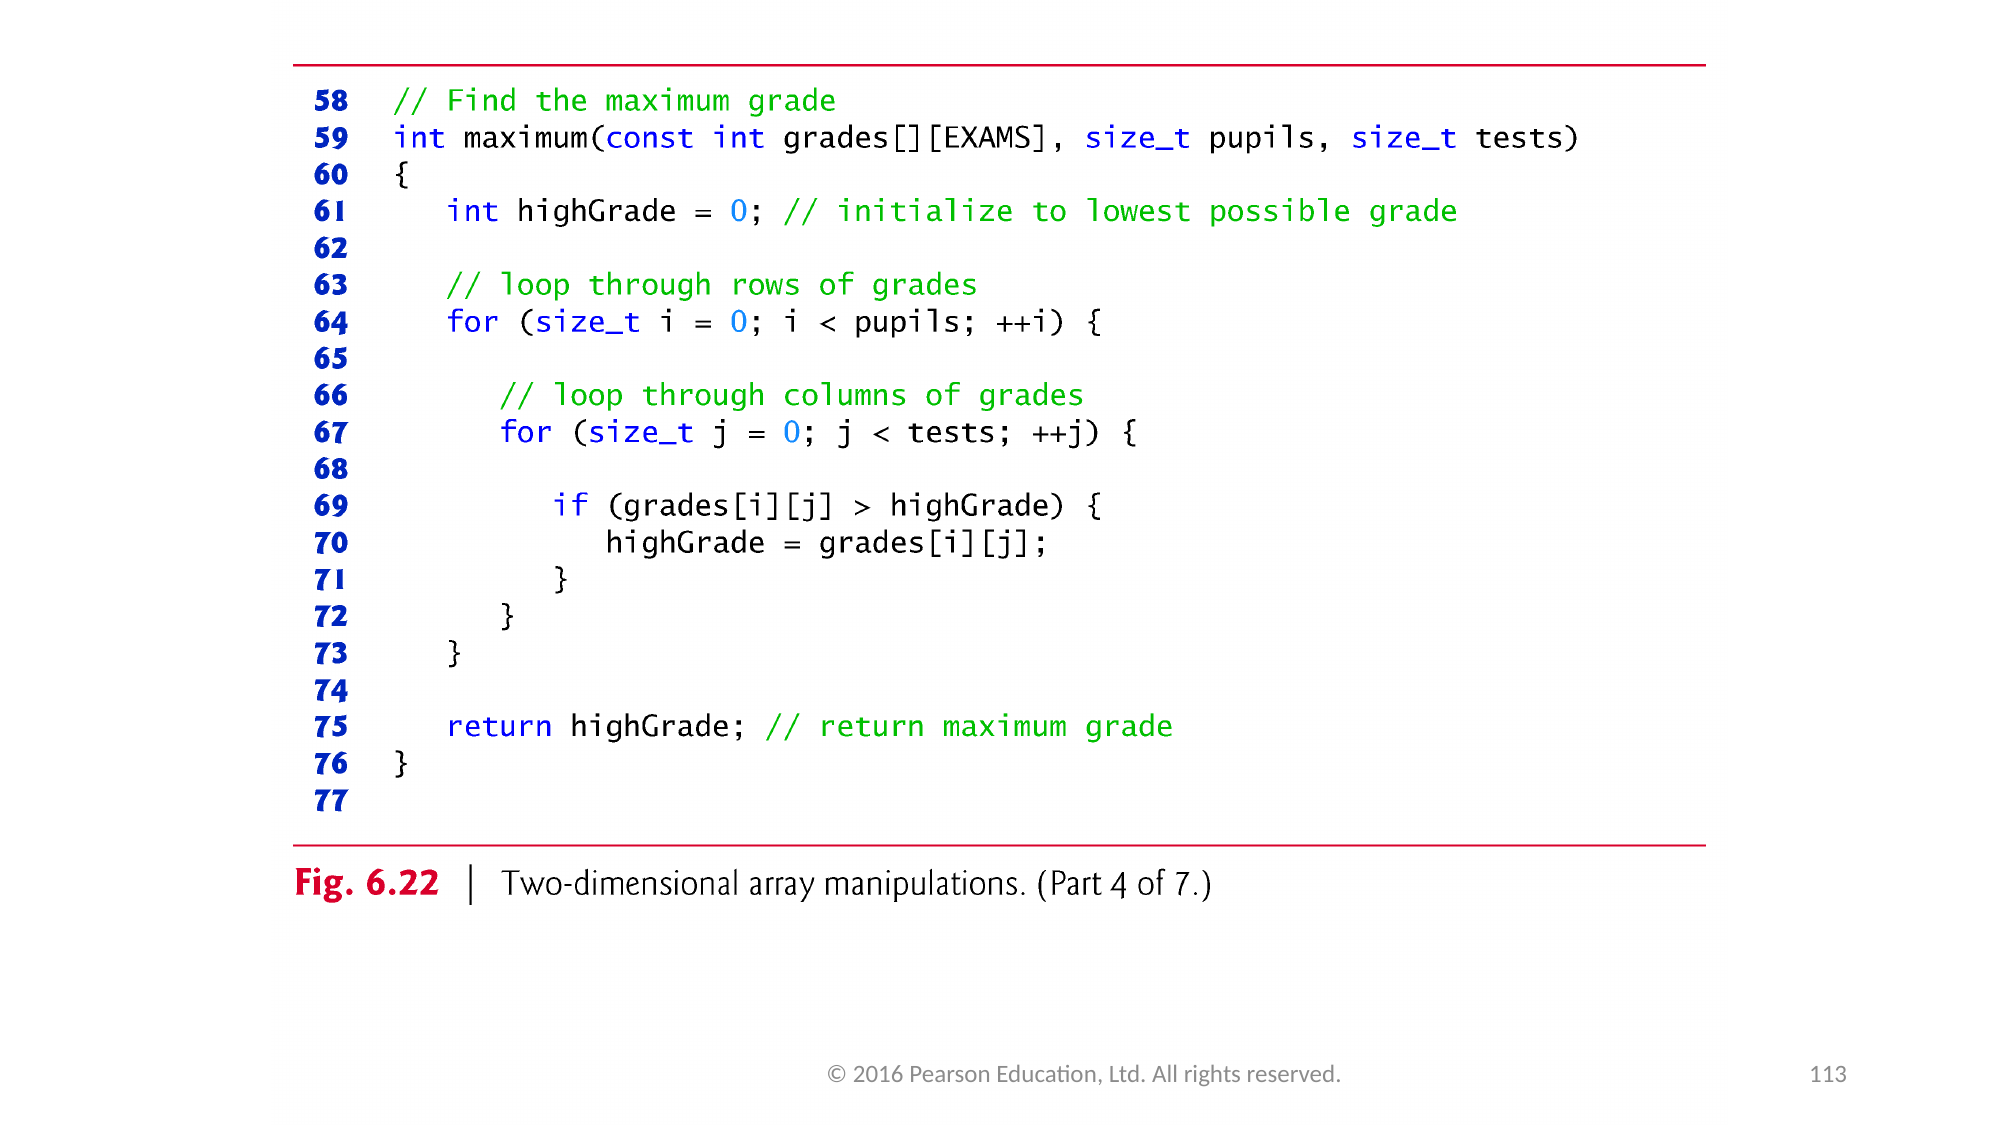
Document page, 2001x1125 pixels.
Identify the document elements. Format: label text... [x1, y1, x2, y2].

slide_number 113 [1728, 1042, 1863, 1103]
picture [271, 0, 1728, 1125]
